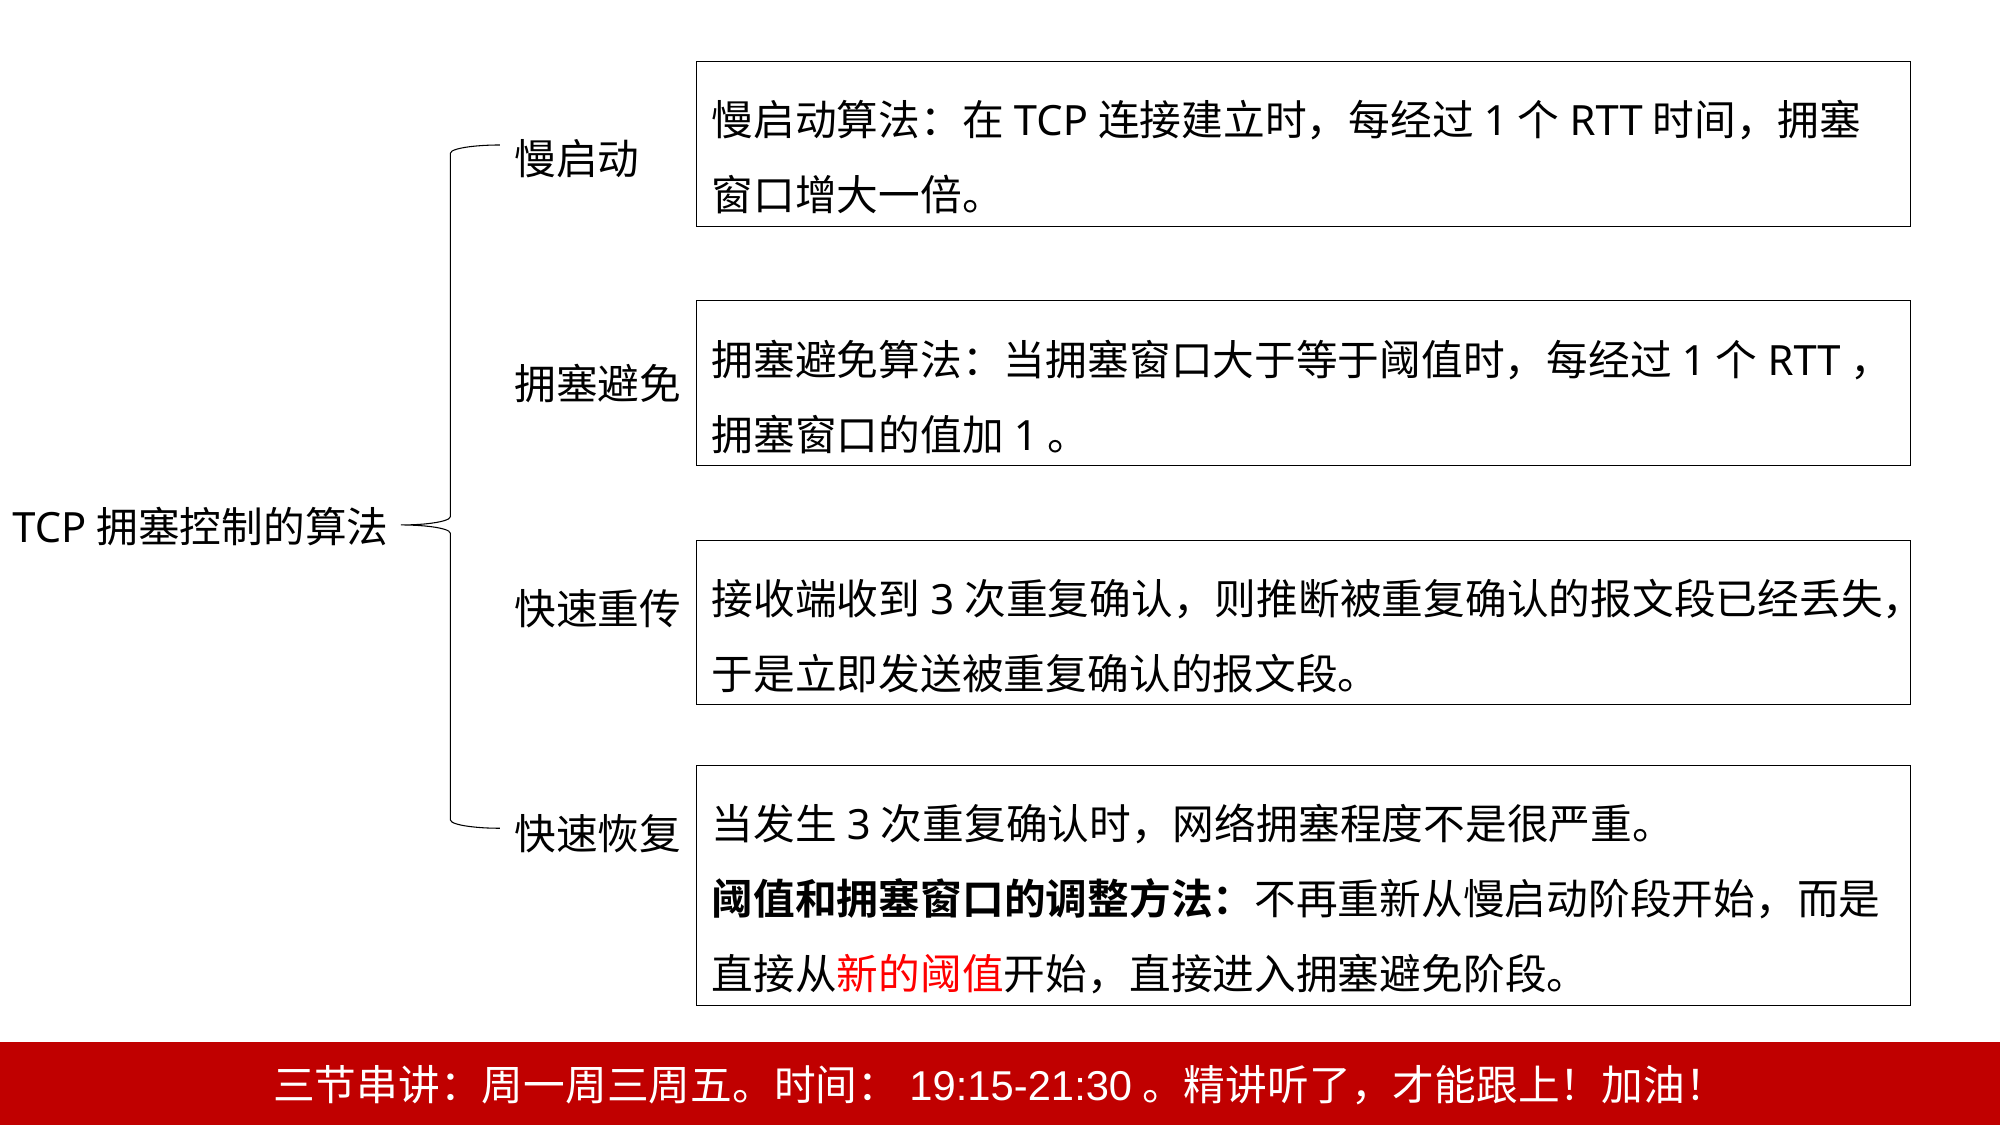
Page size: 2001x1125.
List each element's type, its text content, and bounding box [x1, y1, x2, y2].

text_box 当发生3次重复确认时，网络拥塞程度不是很严重。 阈值和拥塞窗口的调整方法：不再重新从慢启动阶段开始，而是直接从新的阈值开始，直接进入拥塞避免阶段。 [696, 765, 1911, 1006]
text_box [400, 144, 500, 829]
text_box 慢启动 拥塞避免 快速重传 快速恢复 [499, 100, 1054, 866]
text_box 慢启动算法：在TCP连接建立时，每经过1个RTT时间，拥塞窗口增大一倍。 [696, 61, 1911, 227]
text_box 接收端收到3次重复确认，则推断被重复确认的报文段已经丢失，于是立即发送被重复确认的报文段。 [696, 540, 1911, 705]
text_box 三节串讲：周一周三周五。时间：19:15-21:30。精讲听了，才能跟上！加油！ [0, 1042, 2000, 1125]
text_box 拥塞避免算法：当拥塞窗口大于等于阈值时，每经过1个RTT，拥塞窗口的值加1。 [696, 300, 1911, 466]
text_box TCP拥塞控制的算法 [0, 468, 404, 559]
